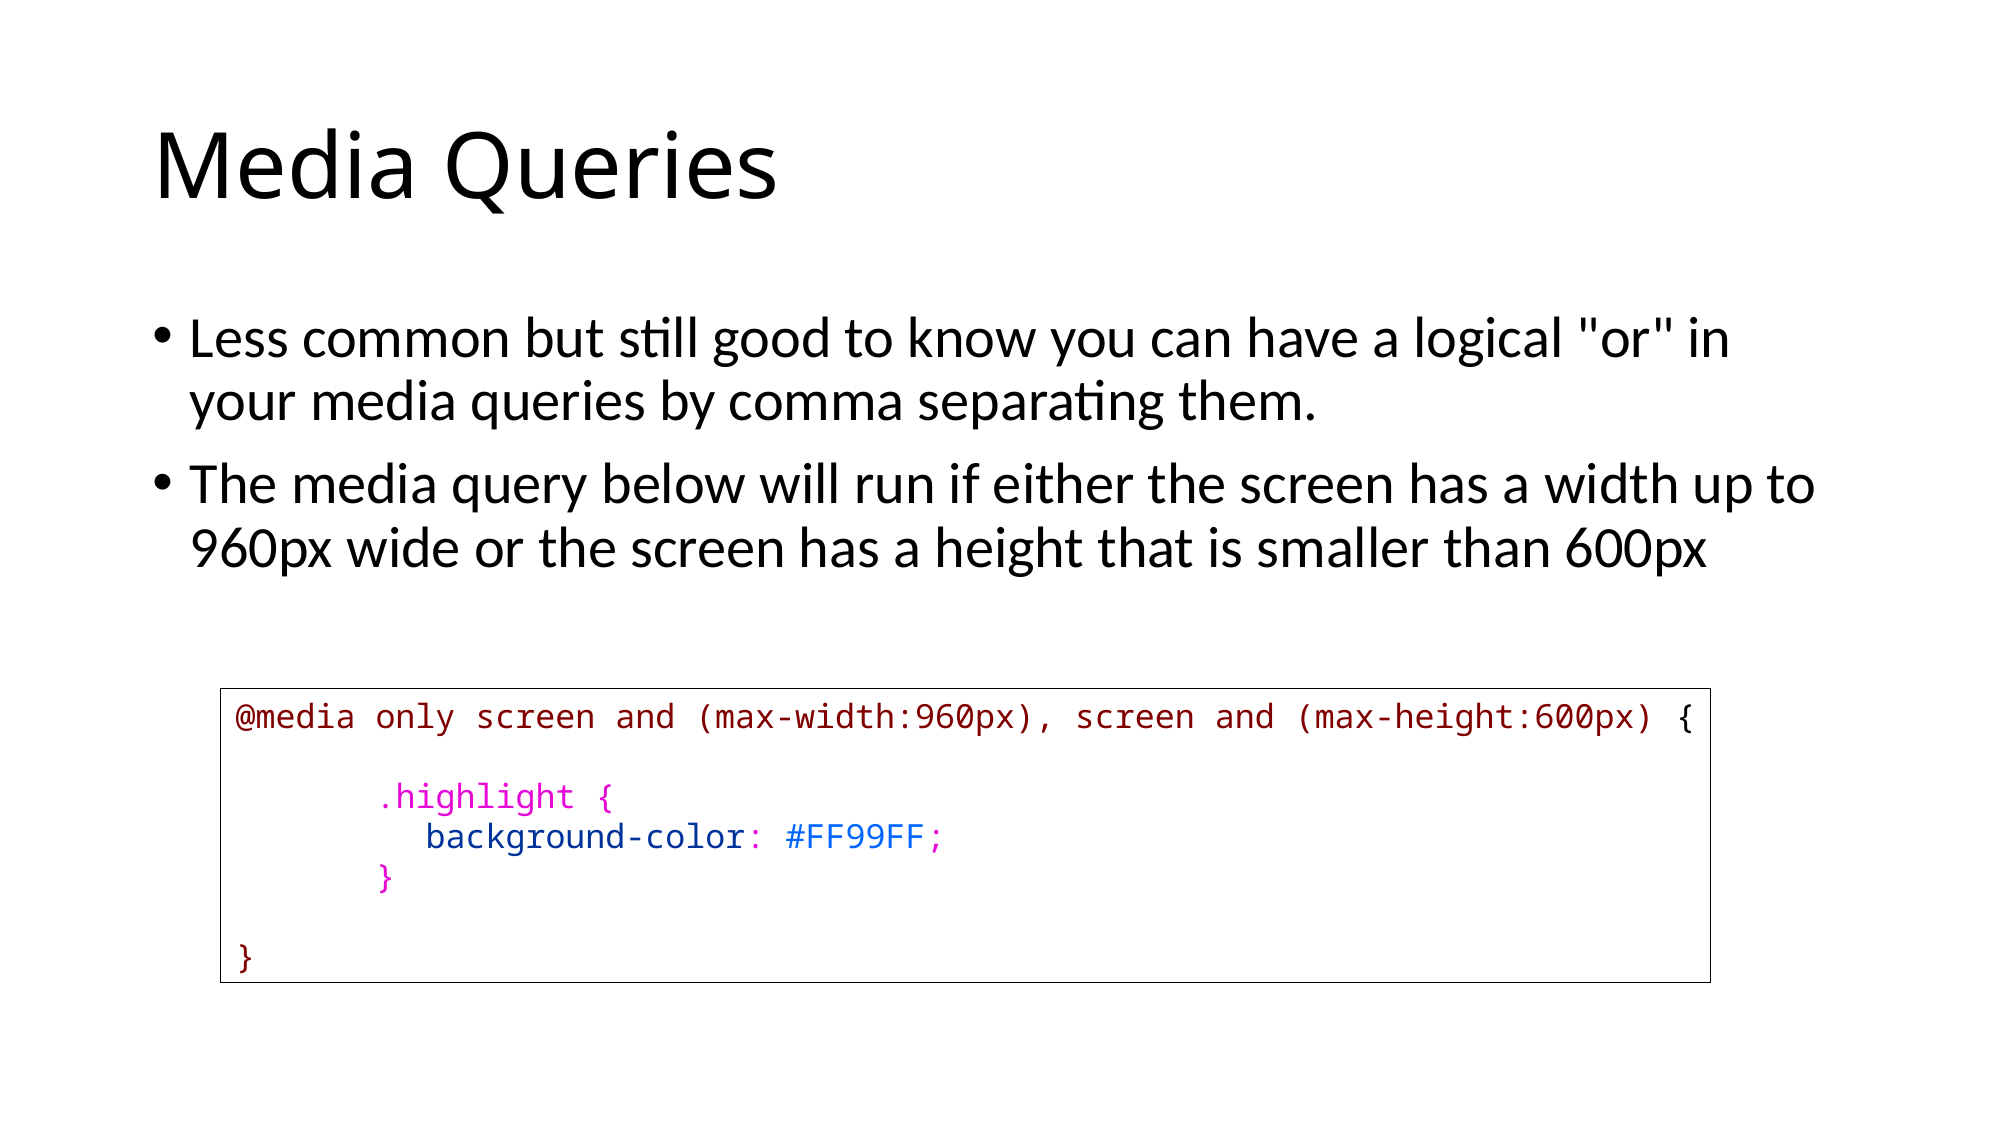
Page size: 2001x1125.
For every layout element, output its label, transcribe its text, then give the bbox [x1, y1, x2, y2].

list Less common but still good to know you can have a logical "or" in your media queries by comma separating them. The media query below will run if either the screen has a width up to 960px wide or the screen has a height that is smaller than 600px [137, 299, 1863, 640]
text_box @media only screen and (max-width:960px), screen and (max-height:600px) { .highlight { background-color: #FF99FF; } } [220, 688, 1711, 983]
title Media Queries [137, 59, 1863, 278]
